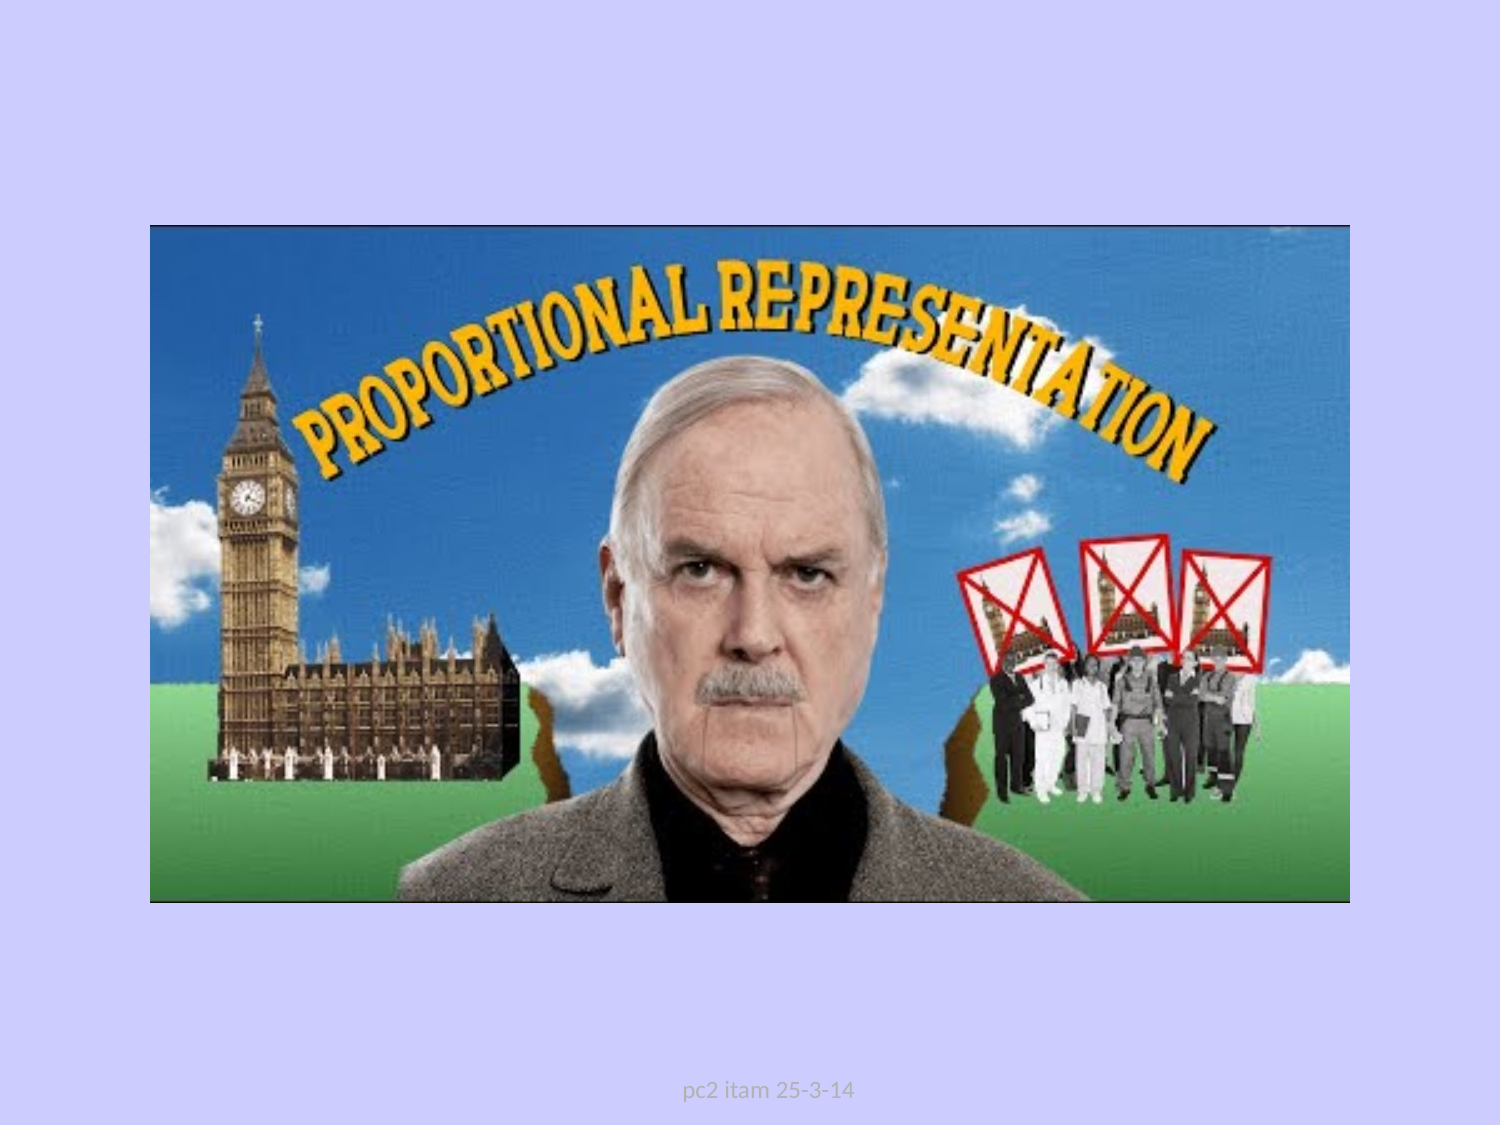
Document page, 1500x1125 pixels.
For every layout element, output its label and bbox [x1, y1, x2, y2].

text_box [149, 224, 1351, 904]
